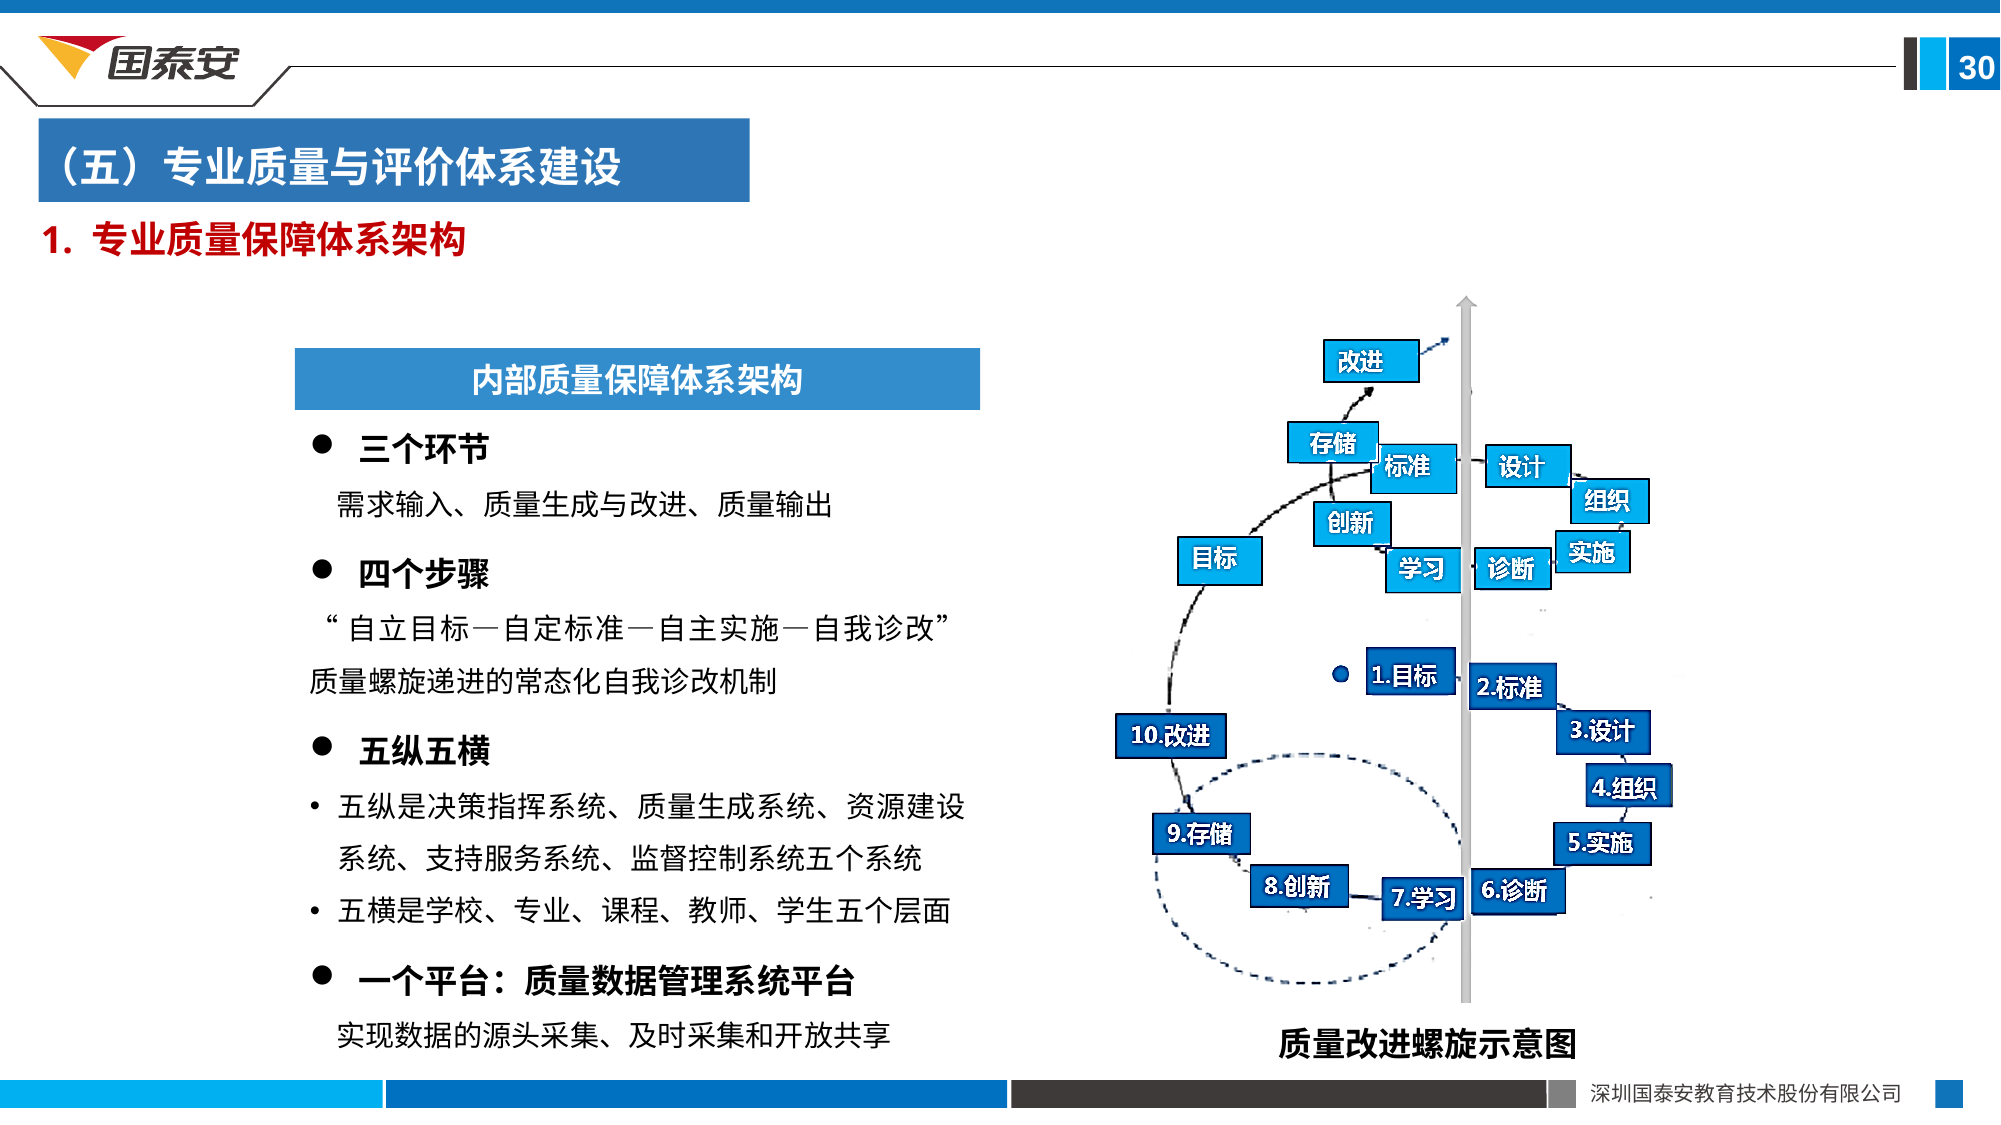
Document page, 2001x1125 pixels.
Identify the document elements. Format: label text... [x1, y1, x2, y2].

text_box 30 [1944, 38, 2000, 94]
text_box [22, 118, 754, 202]
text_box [1104, 291, 1706, 1070]
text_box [294, 348, 981, 1080]
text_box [0, 66, 290, 106]
text_box 1. 专业质量保障体系架构 [26, 208, 482, 269]
